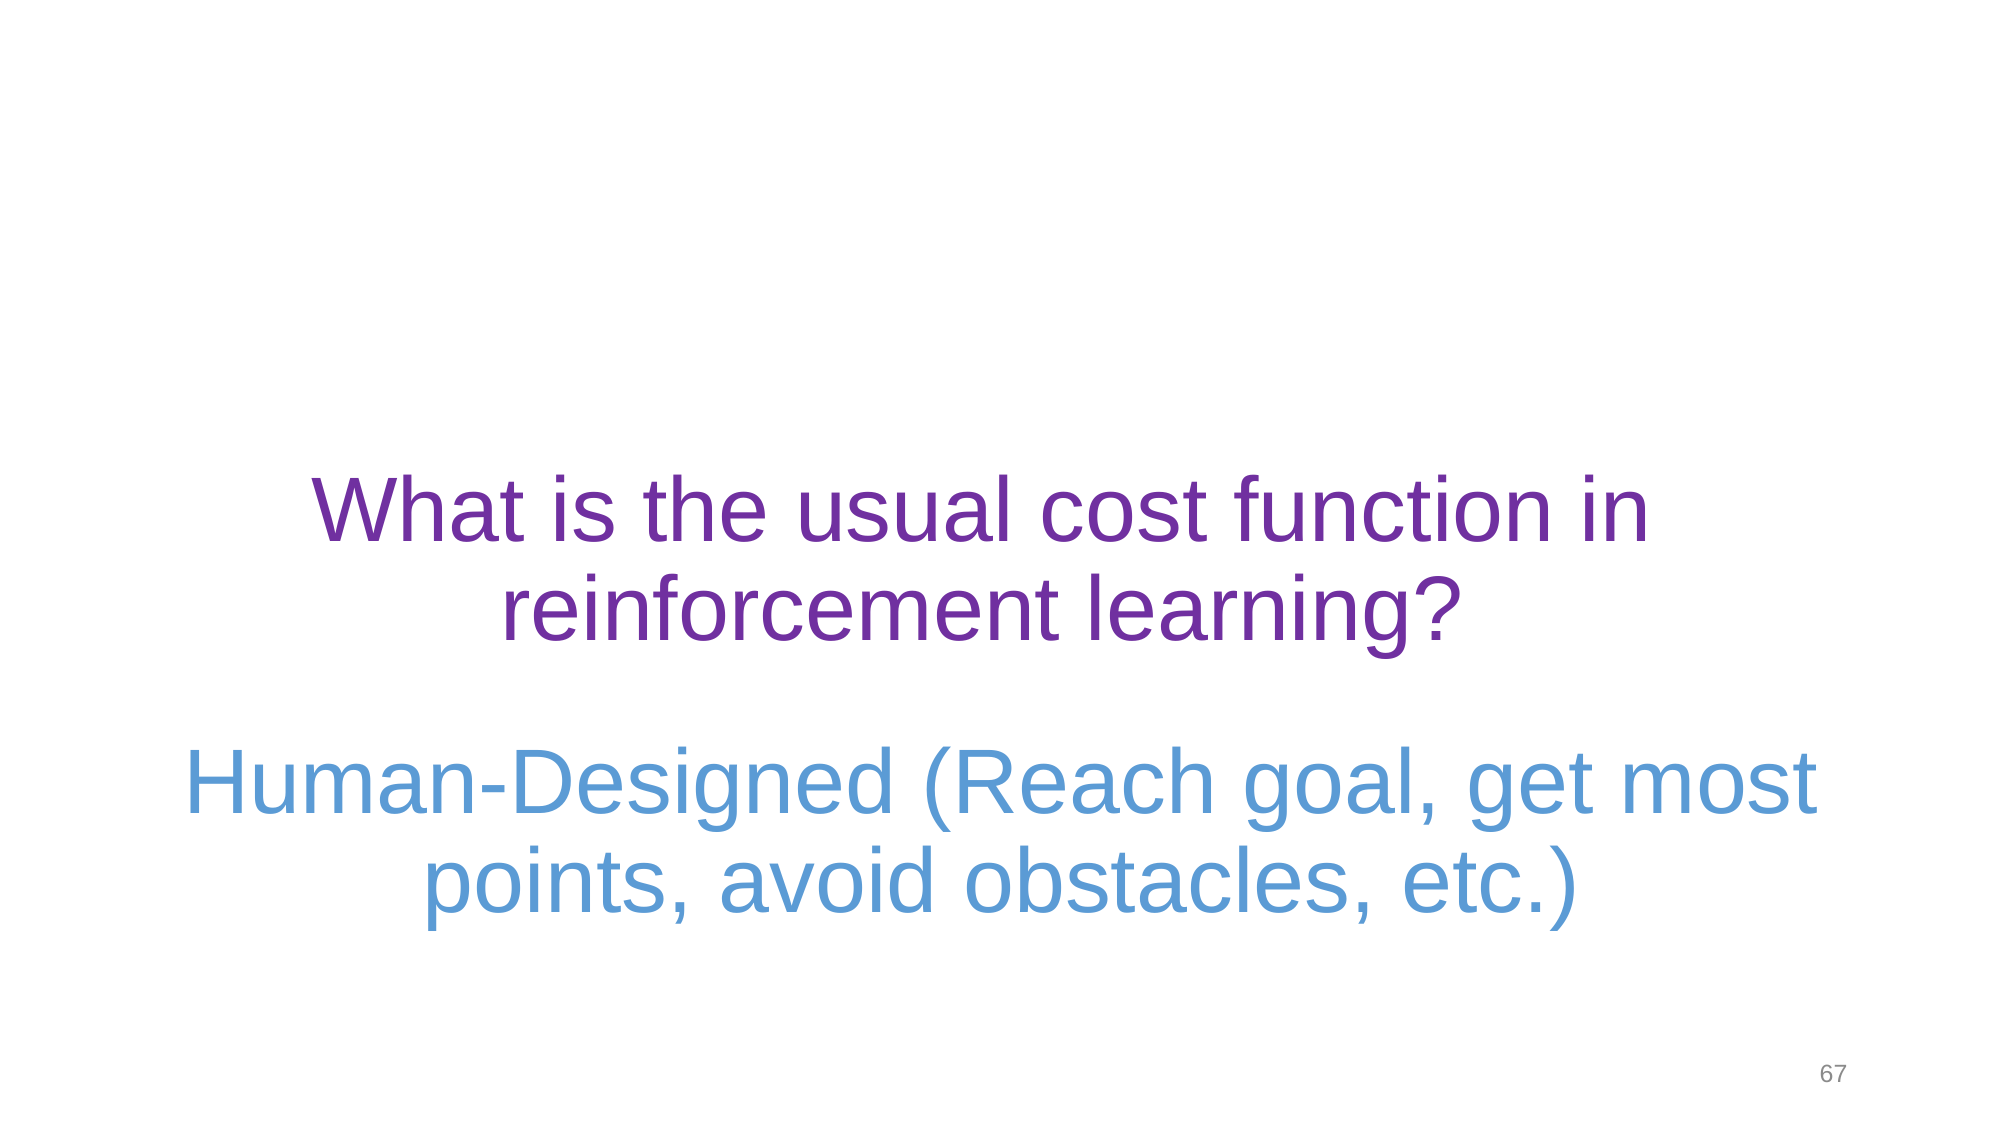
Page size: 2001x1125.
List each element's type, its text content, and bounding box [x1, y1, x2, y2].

text_box Human-Designed (Reach goal, get most points, avoid obstacles, etc.) [139, 724, 1865, 942]
slide_number 67 [1412, 1042, 1863, 1103]
title What is the usual cost function in reinforcement learning? [119, 452, 1845, 670]
